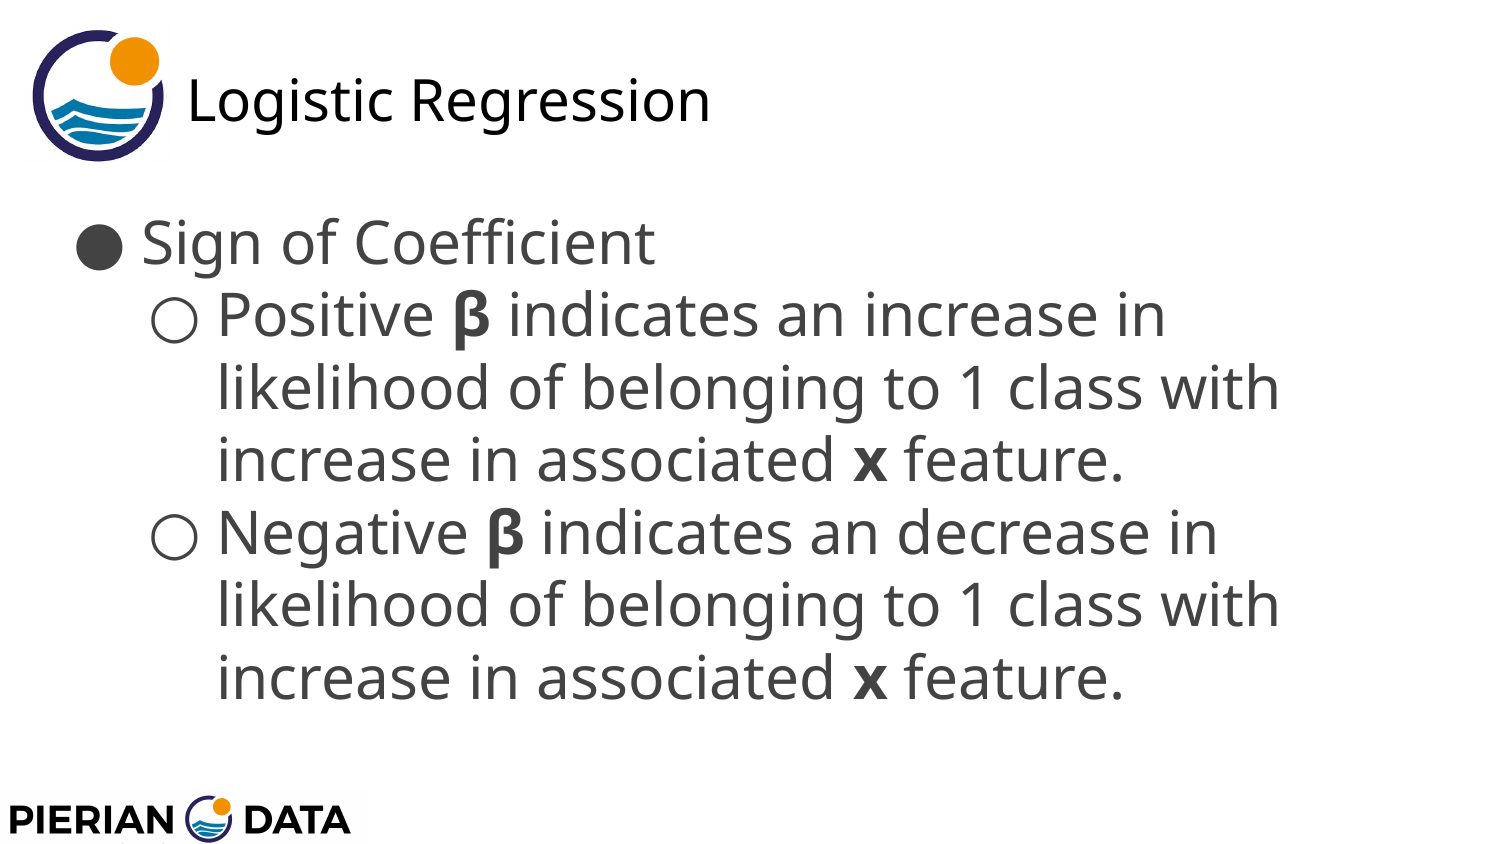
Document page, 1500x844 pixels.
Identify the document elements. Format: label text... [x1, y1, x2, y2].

title Logistic Regression [176, 48, 1449, 143]
picture [24, 24, 172, 167]
picture [0, 787, 368, 844]
list Sign of Coefficient Positive β indicates an increase in likelihood of belonging to 1 class with increase in associated x feature. Negative β indicates an decrease in likelihood of belonging to 1 class with increase in associated x feature. [51, 189, 1476, 750]
